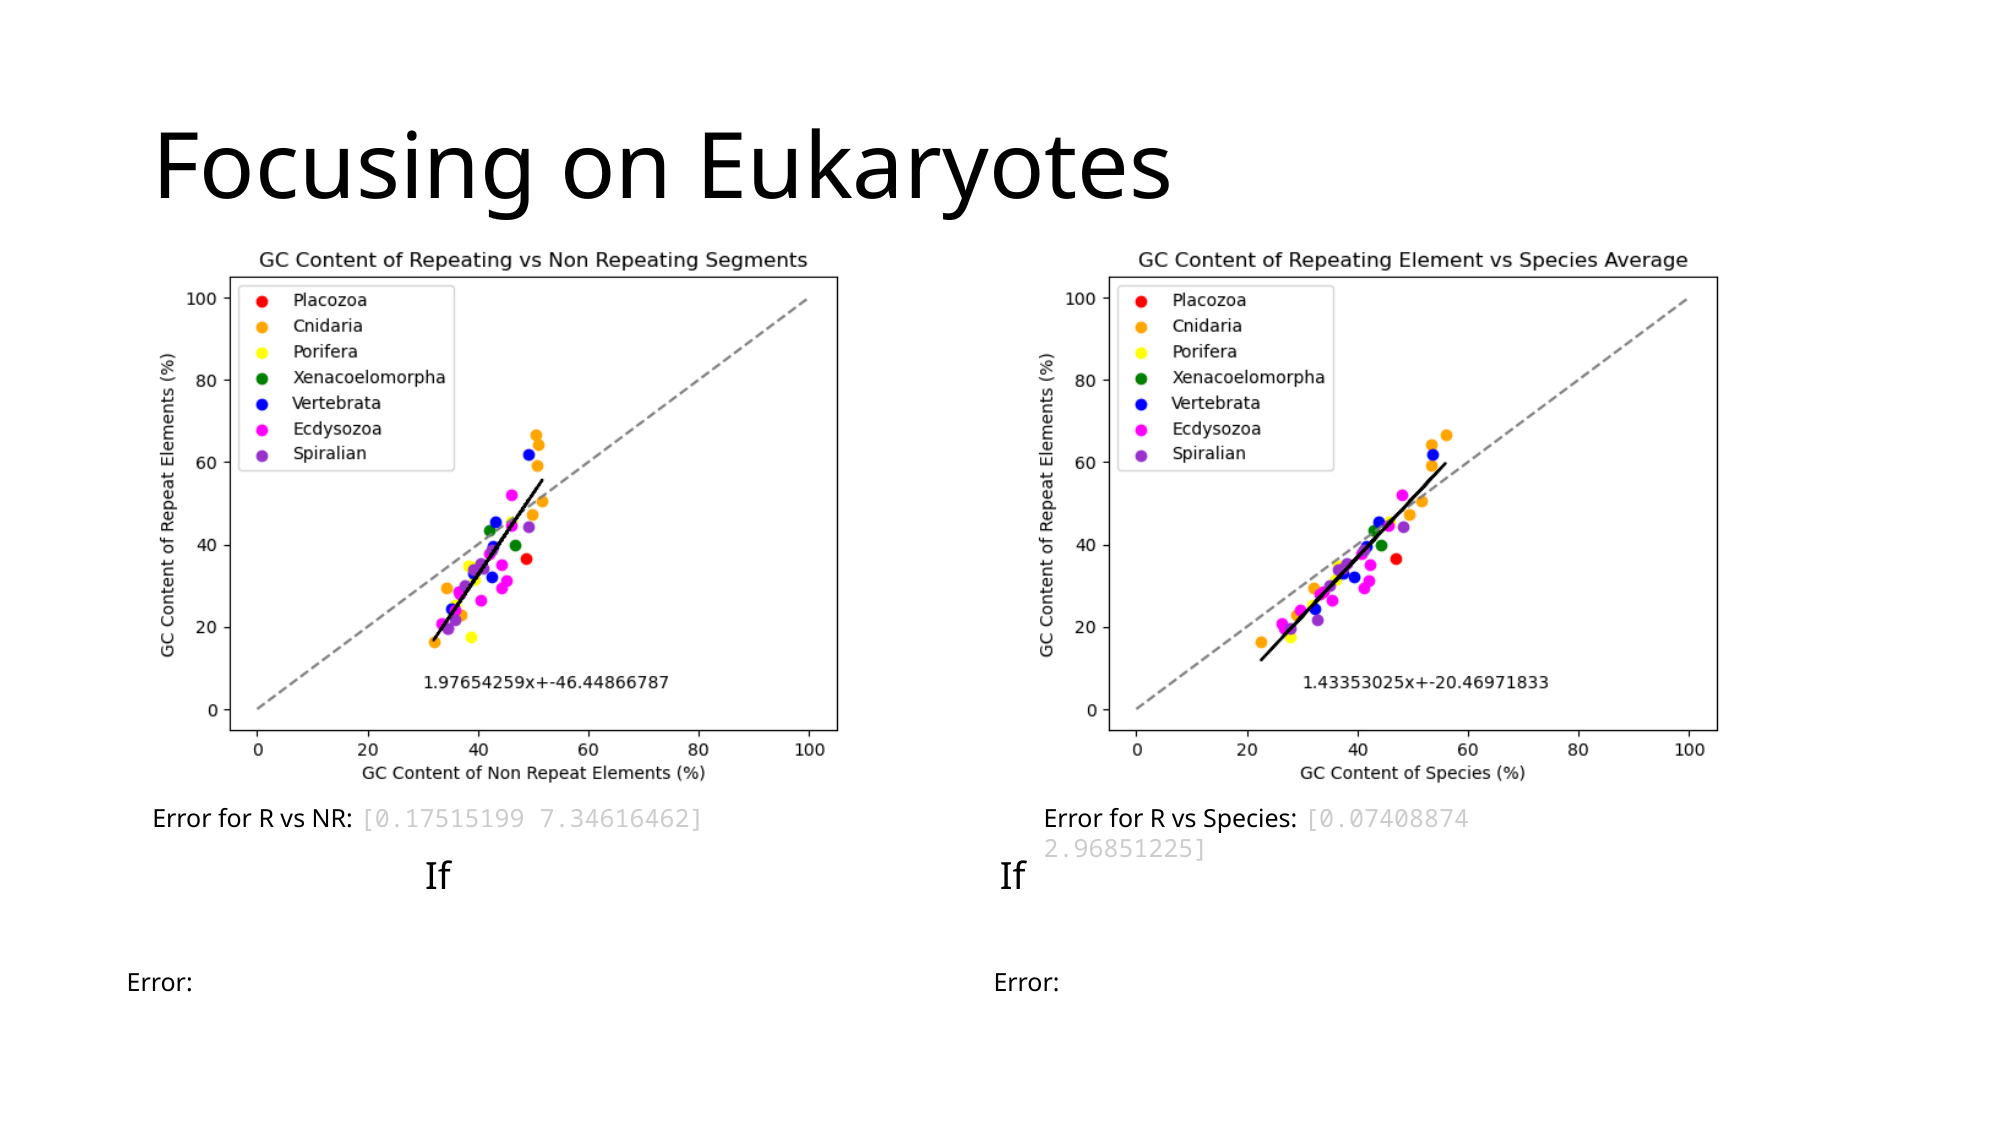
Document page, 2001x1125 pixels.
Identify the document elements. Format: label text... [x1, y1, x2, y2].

title Focusing on Eukaryotes [137, 59, 1863, 278]
picture [1028, 240, 1728, 796]
text_box Error for R vs Species: [0.07408874 2.96851225] [1028, 796, 1617, 870]
picture [148, 240, 848, 796]
text_box Error for R vs NR: [0.17515199 7.34616462] [137, 794, 926, 840]
